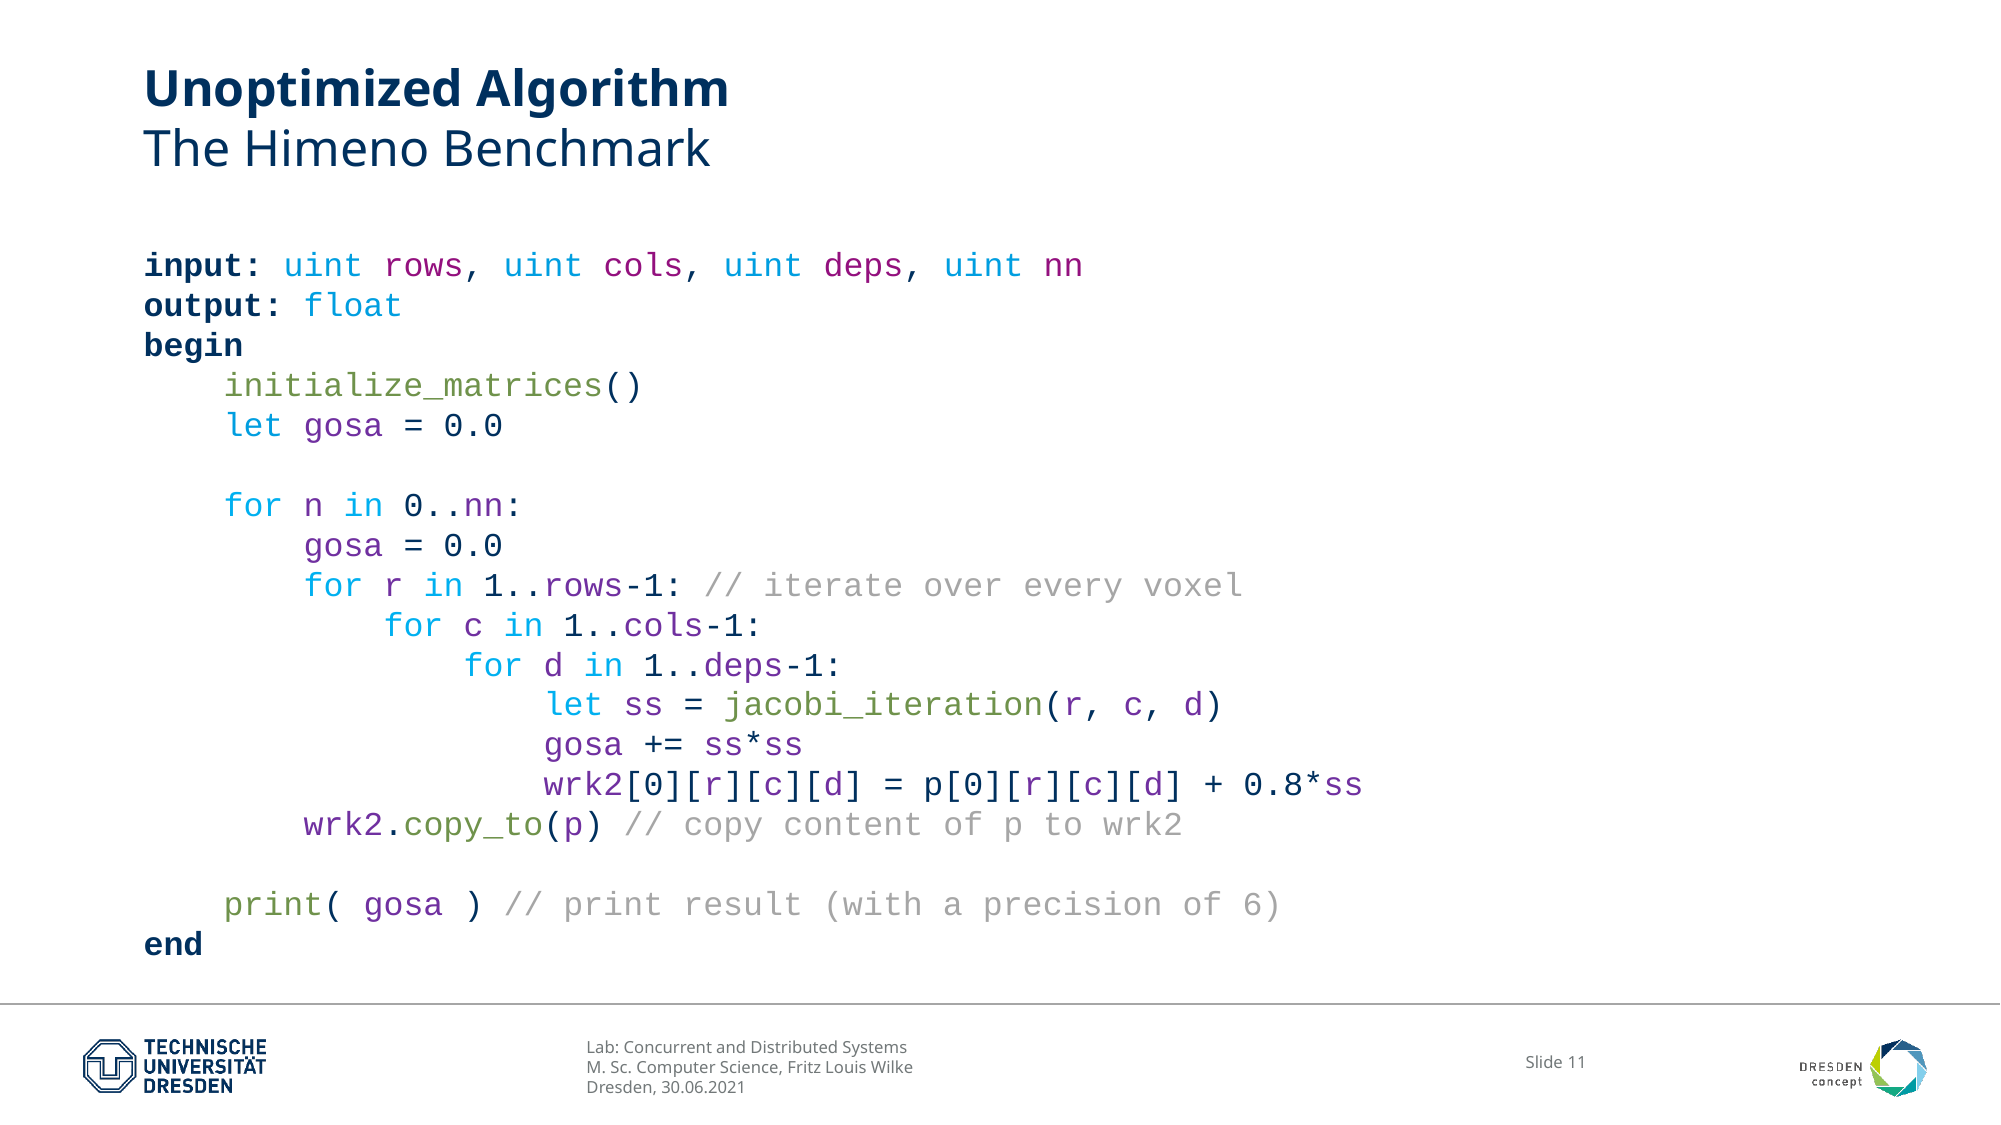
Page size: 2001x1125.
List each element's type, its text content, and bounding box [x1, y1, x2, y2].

title Unoptimized Algorithm The Himeno Benchmark [143, 56, 1880, 169]
list input: uint rows, uint cols, uint deps, uint nn output: float begin initialize_matrices() let gosa = 0.0 for n in 0..nn: gosa = 0.0 for r in 1..rows-1: // iterate over every voxel for c in 1..cols-1: for d in 1..deps-1: let ss = jacobi_iteration(r, c, d) gosa += ss*ss wrk2[0][r][c][d] = p[0][r][c][d] + 0.8*ss wrk2.copy_to(p) // copy content of p to wrk2 print( gosa ) // print result (with a precision of 6) end [143, 243, 1880, 957]
picture [83, 1039, 266, 1093]
picture [1800, 1039, 1927, 1097]
